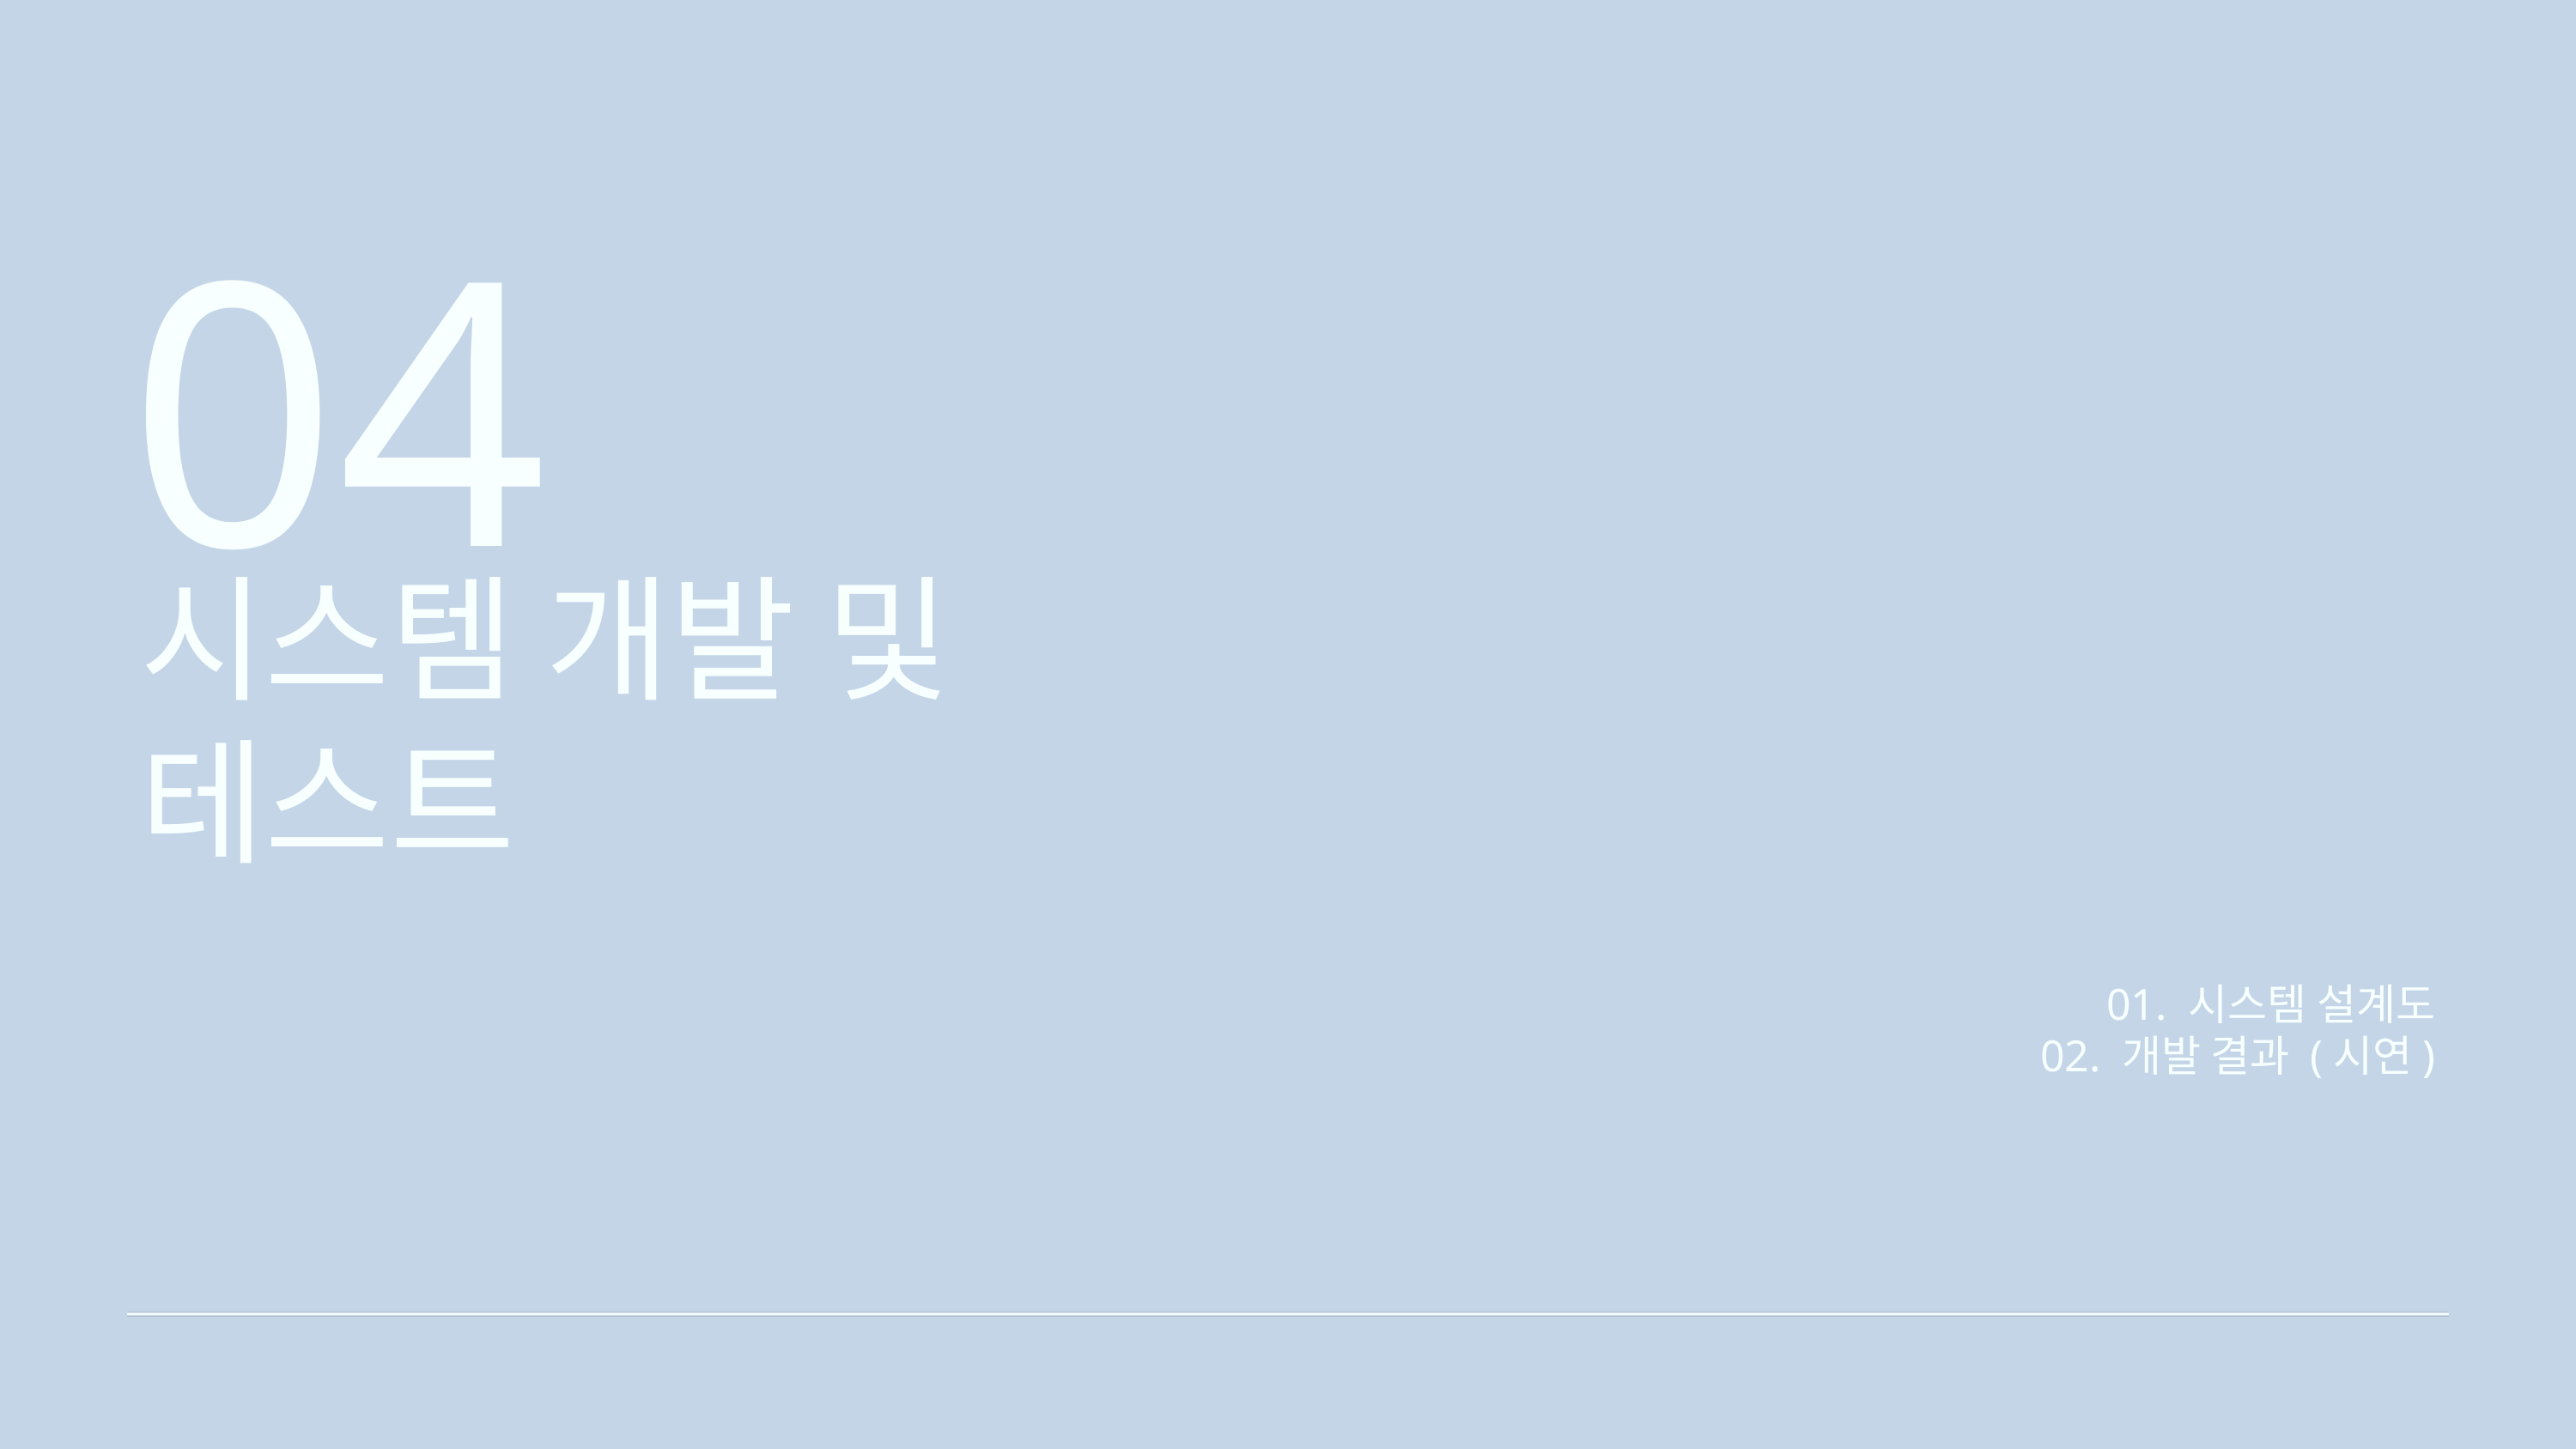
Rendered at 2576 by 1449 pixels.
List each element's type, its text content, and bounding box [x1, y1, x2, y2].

picture [127, 1308, 2449, 1320]
text_box 시스템 개발 및 테스트 [127, 547, 1343, 887]
text_box 01. 시스템 설계도 02. 개발 결과 (시연) [1832, 970, 2449, 1125]
text_box 04 [115, 173, 1078, 626]
